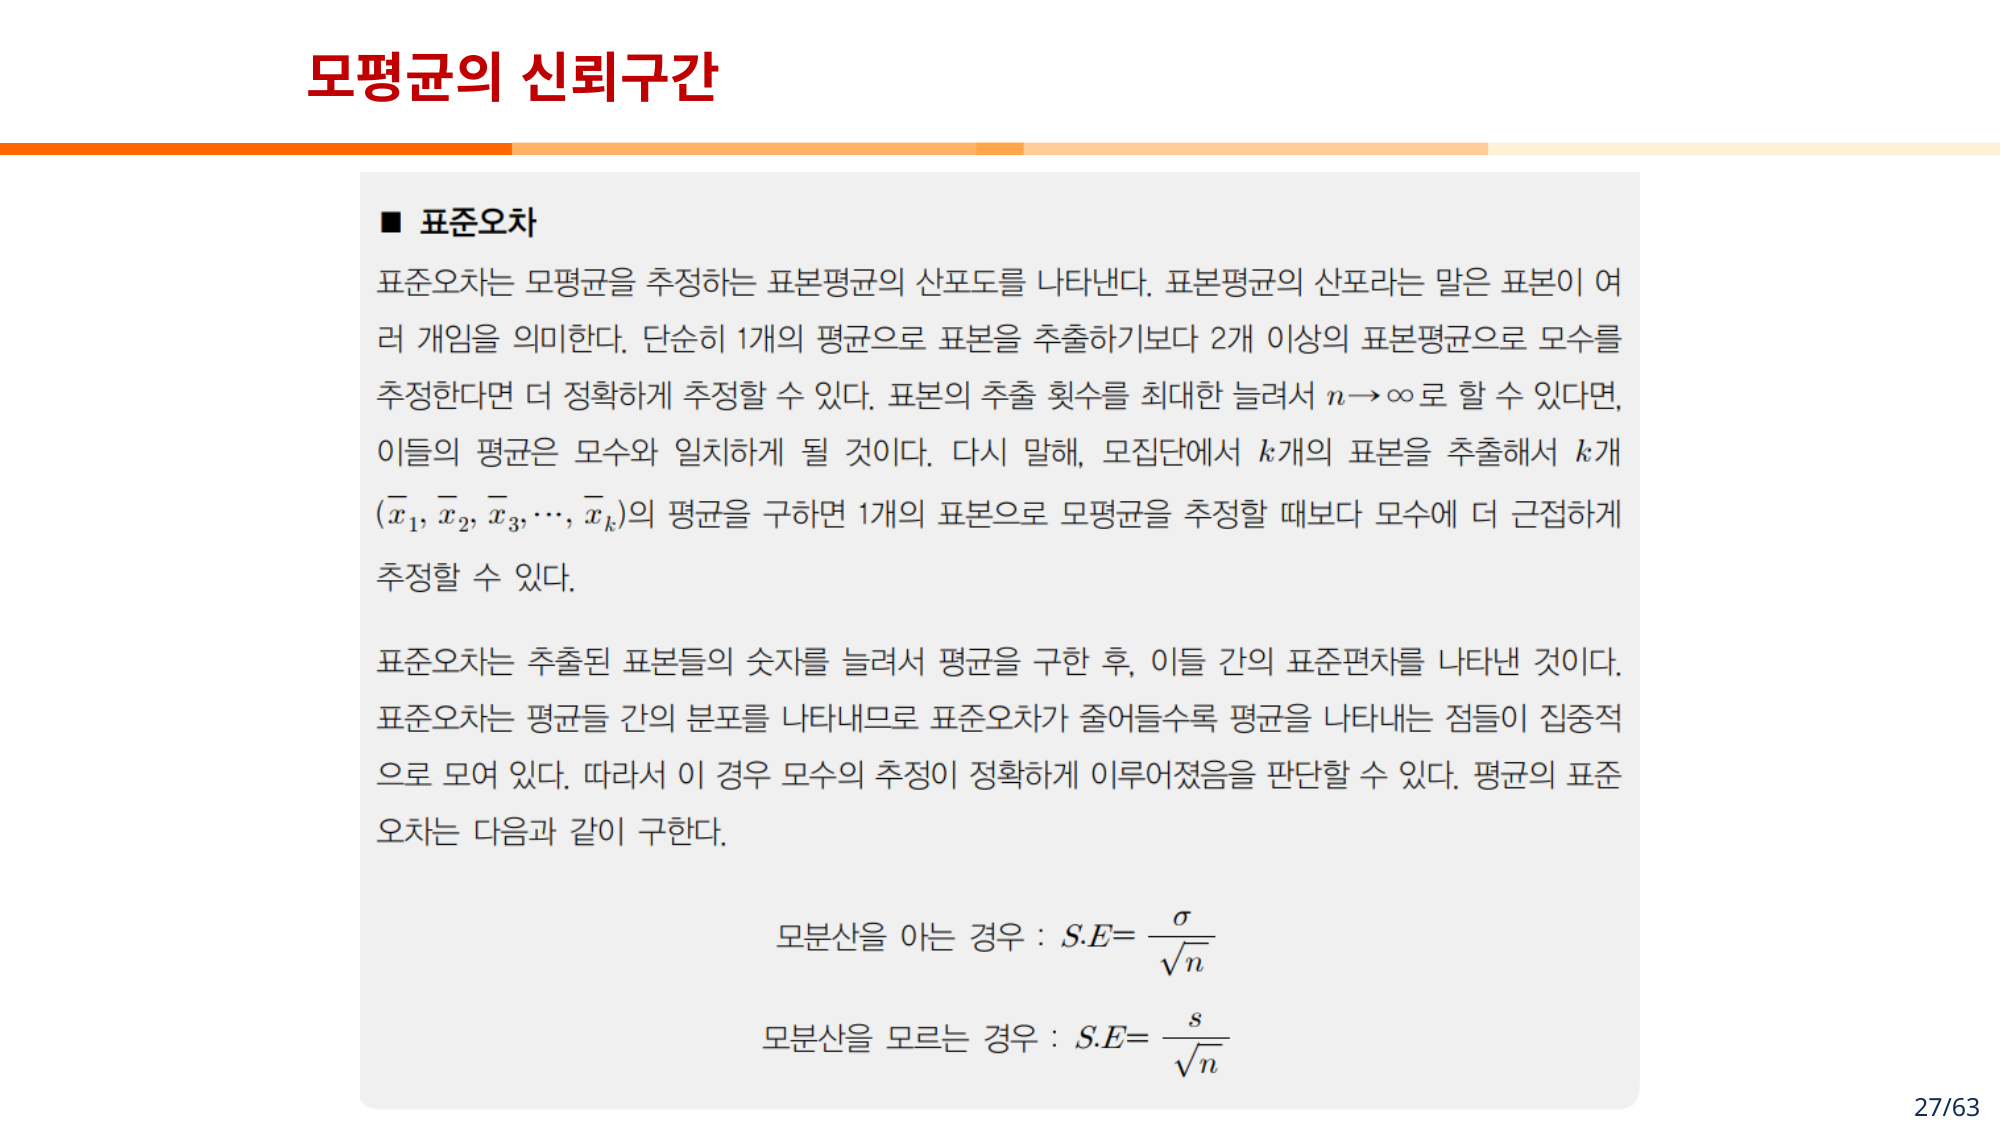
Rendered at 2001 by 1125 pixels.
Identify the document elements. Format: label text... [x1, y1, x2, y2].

picture [360, 172, 1640, 1115]
title 모평균의 신뢰구간 [291, 31, 1532, 122]
